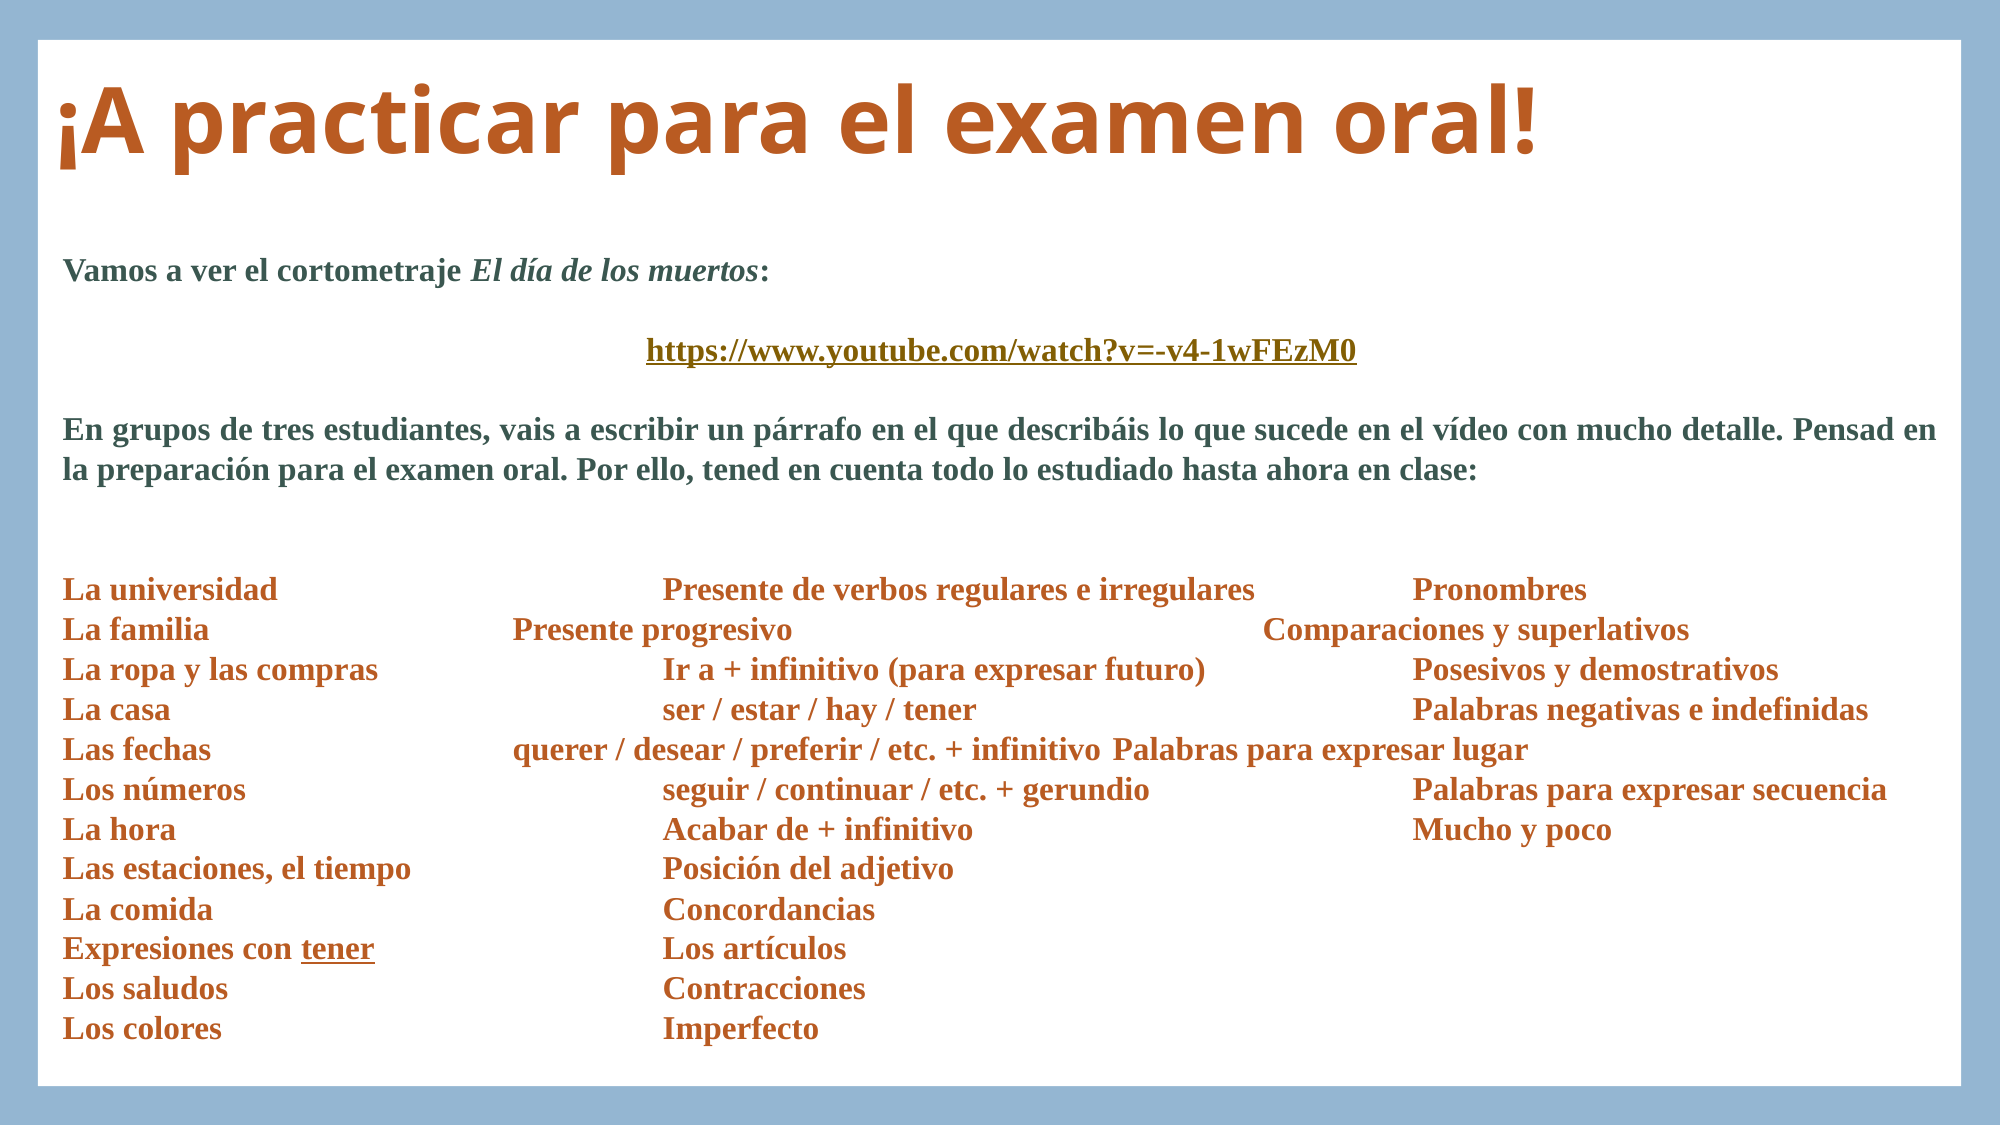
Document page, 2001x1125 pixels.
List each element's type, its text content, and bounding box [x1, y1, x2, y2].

text_box Vamos a ver el cortometraje El día de los muertos: https://www.youtube.com/watch?v=-v4-1wFEzM0 En grupos de tres estudiantes, vais a escribir un párrafo en el que describáis lo que sucede en el vídeo con mucho detalle. Pensad en la preparación para el examen oral. Por ello, tened en cuenta todo lo estudiado hasta ahora en clase: La universidad Presente de verbos regulares e irregulares Pronombres La familia Presente progresivo Comparaciones y superlativos La ropa y las compras Ir a + infinitivo (para expresar futuro) Posesivos y demostrativos La casa ser / estar / hay / tener Palabras negativas e indefinidas Las fechas querer / desear / preferir / etc. + infinitivo Palabras para expresar lugar Los números seguir / continuar / etc. + gerundio Palabras para expresar secuencia La hora Acabar de + infinitivo Mucho y poco Las estaciones, el tiempo Posición del adjetivo La comida Concordancias Expresiones con tener Los artículos Los saludos Contracciones Los colores Imperfecto [40, 190, 1956, 1104]
title ¡A practicar para el examen oral! [40, 56, 1956, 190]
